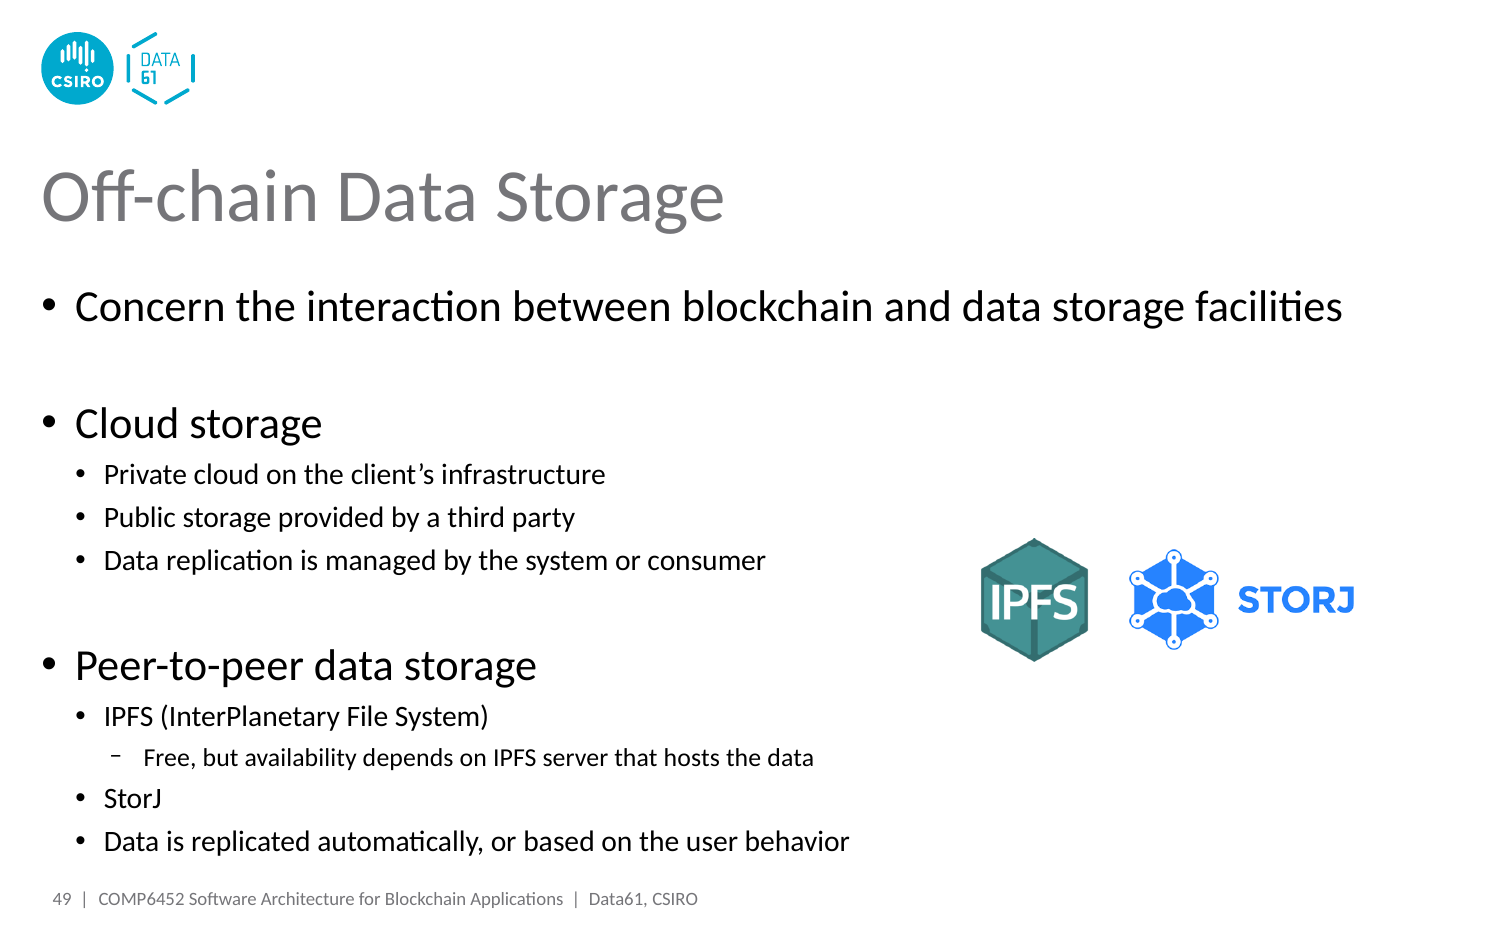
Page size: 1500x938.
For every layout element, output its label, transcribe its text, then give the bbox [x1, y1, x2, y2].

list Concern the interaction between blockchain and data storage facilities Cloud storage Private cloud on the client’s infrastructure Public storage provided by a third party Data replication is managed by the system or consumer Peer-to-peer data storage IPFS (InterPlanetary File System) Free, but availability depends on IPFS server that hosts the data StorJ Data is replicated automatically, or based on the user behavior [41, 282, 1459, 863]
picture [972, 538, 1097, 662]
title Off-chain Data Storage [41, 146, 1459, 264]
footer COMP6452 Software Architecture for Blockchain Applications | Data61, CSIRO [98, 889, 1097, 907]
slide_number 49 | [41, 889, 89, 907]
picture [1129, 549, 1354, 651]
